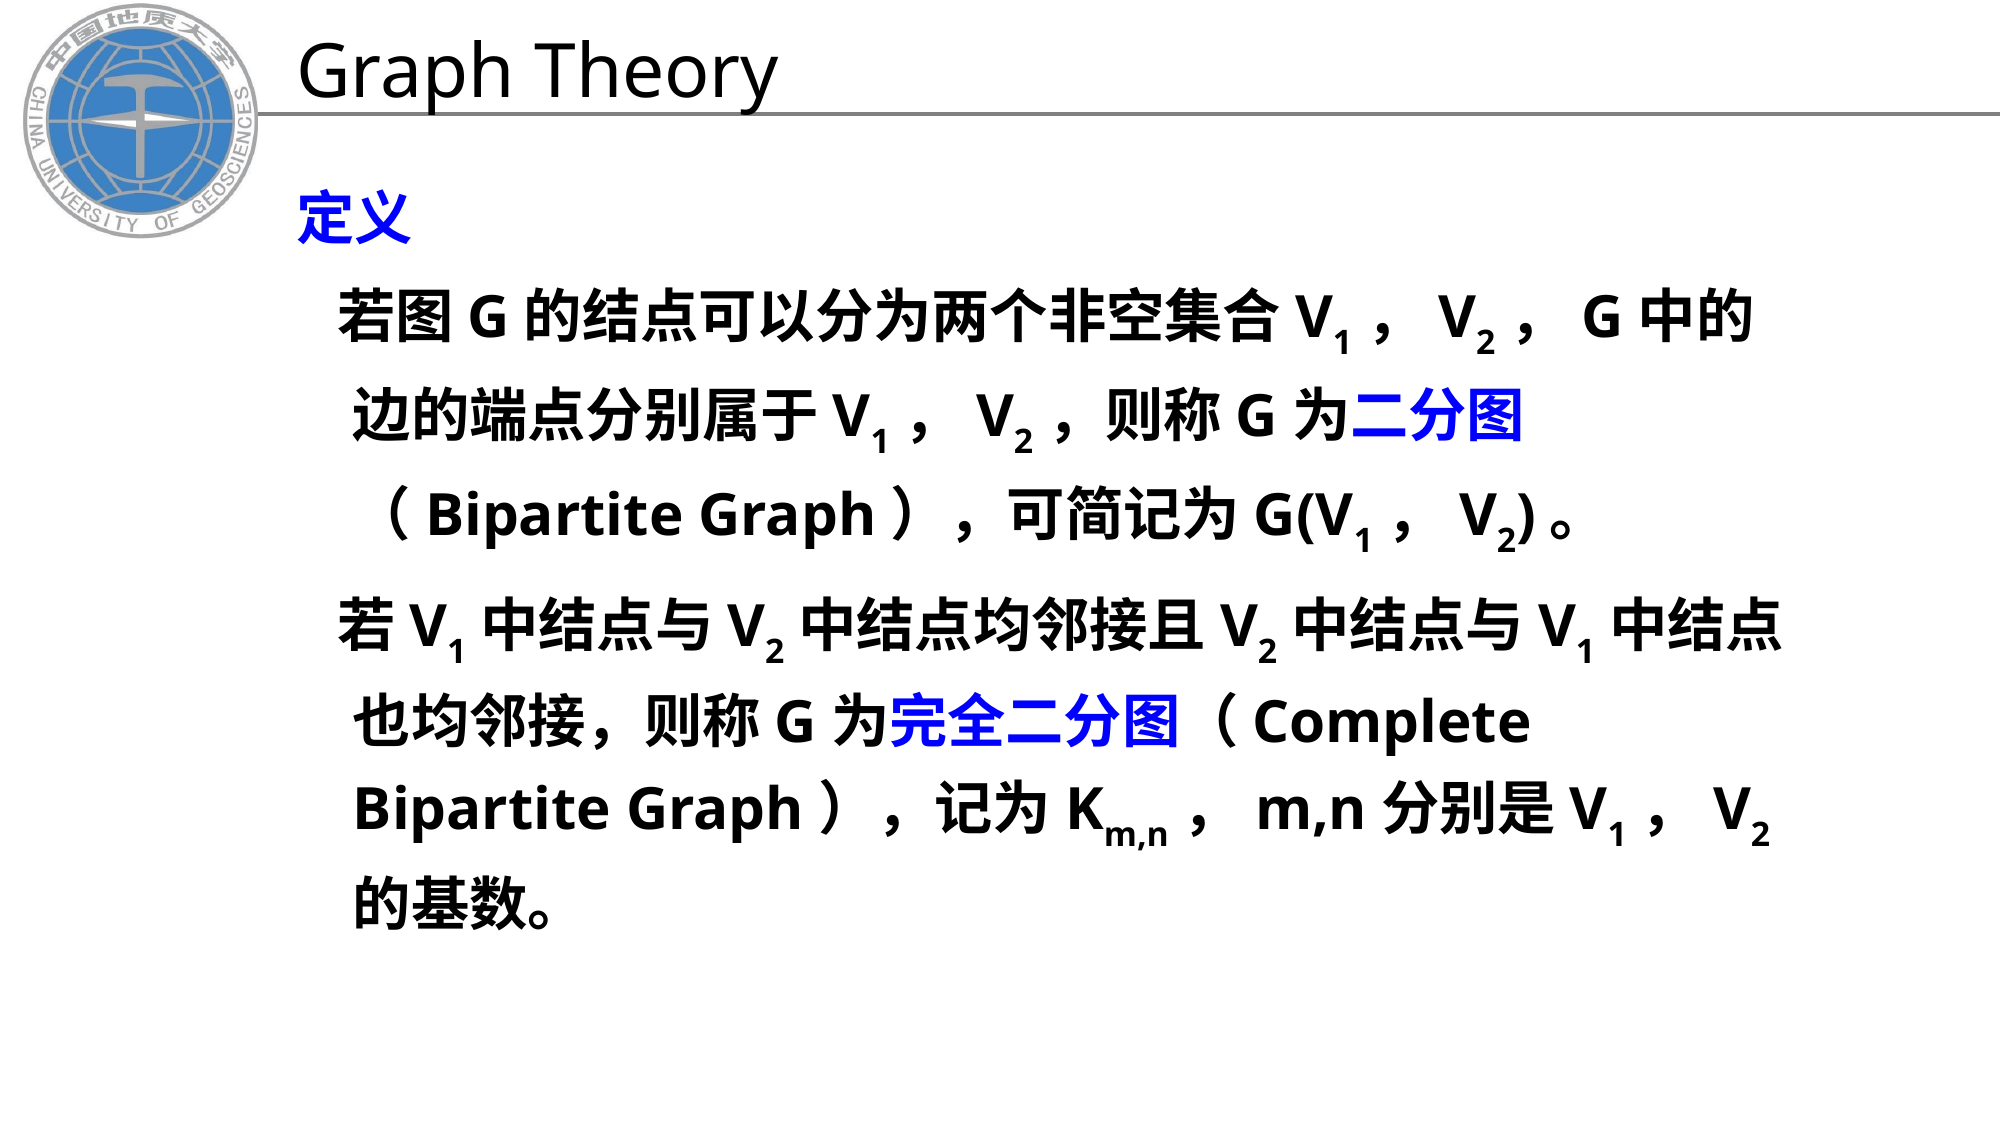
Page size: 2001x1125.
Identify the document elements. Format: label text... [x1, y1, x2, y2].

text_box Graph Theory [281, 15, 1575, 120]
text_box 定义 若图G的结点可以分为两个非空集合V1，V2，G中的边的端点分别属于V1，V2，则称G为二分图（Bipartite Graph），可简记为G(V1，V2)。 若V1中结点与V2中结点均邻接且V2中结点与V1中结点也均邻接，则称G为完全二分图（Complete Bipartite Graph），记为Km,n，m,n分别是V1，V2的基数。 [281, 159, 1815, 1125]
picture [21, 3, 258, 239]
